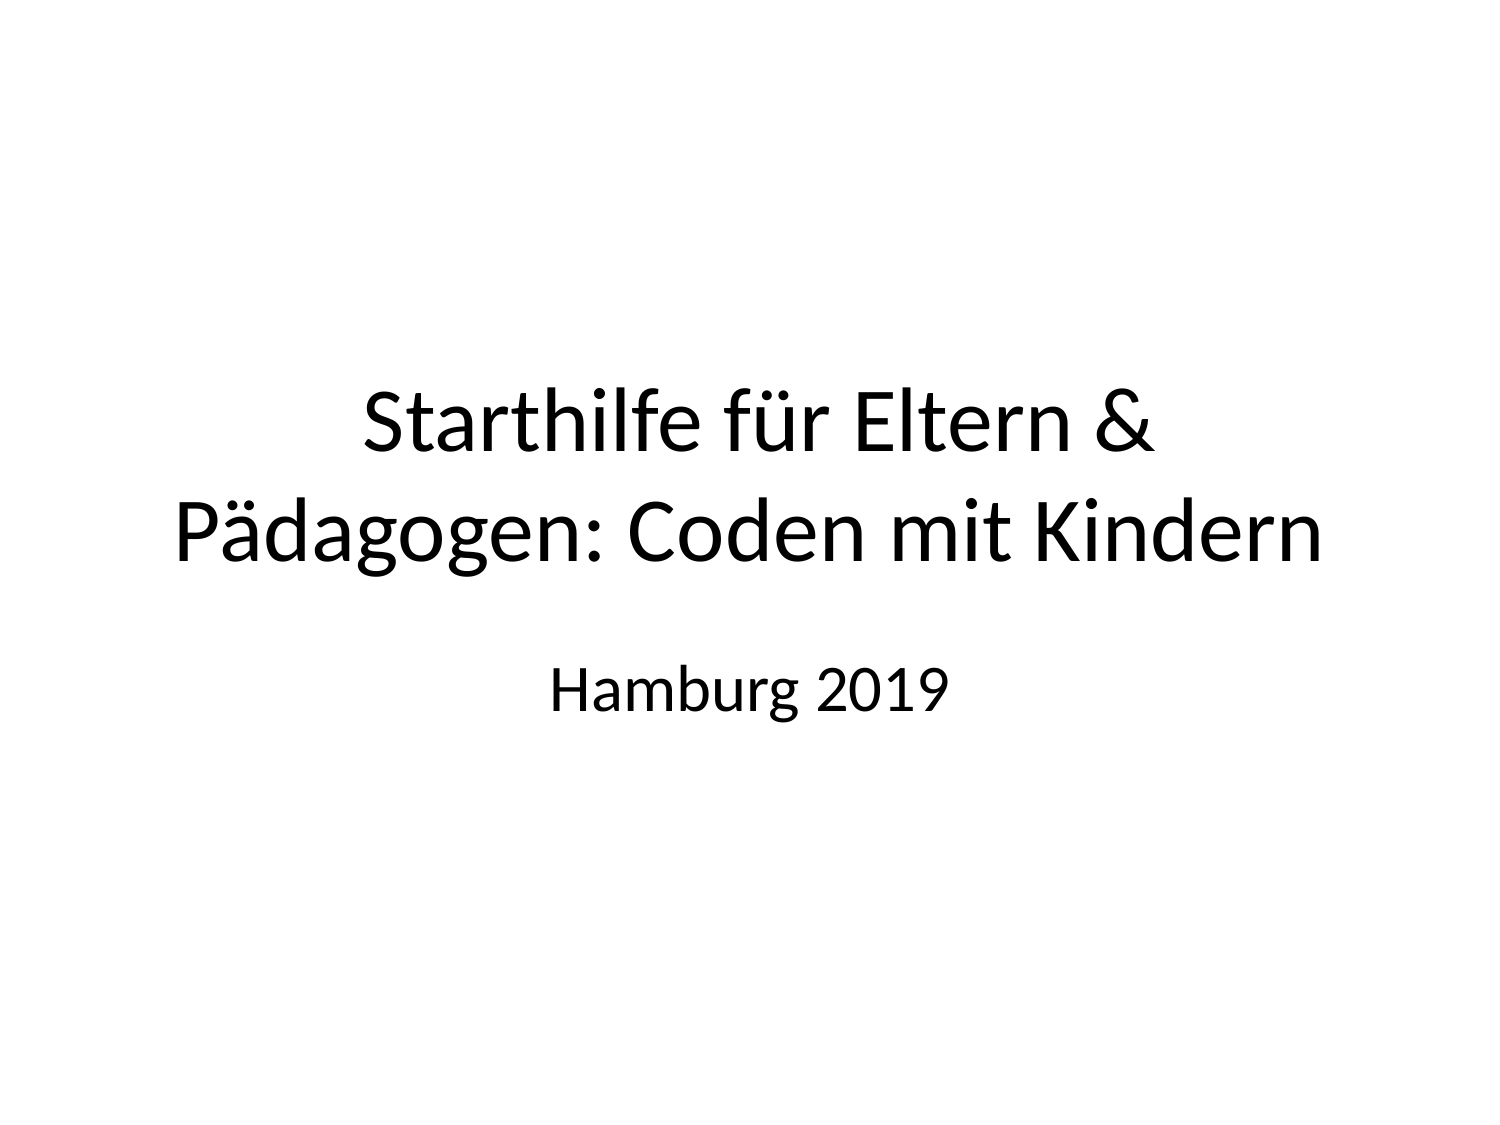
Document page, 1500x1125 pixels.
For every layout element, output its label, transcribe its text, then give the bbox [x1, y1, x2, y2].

subtitle Hamburg 2019 [225, 637, 1275, 925]
title Starthilfe für Eltern & Pädagogen: Coden mit Kindern [112, 349, 1388, 591]
